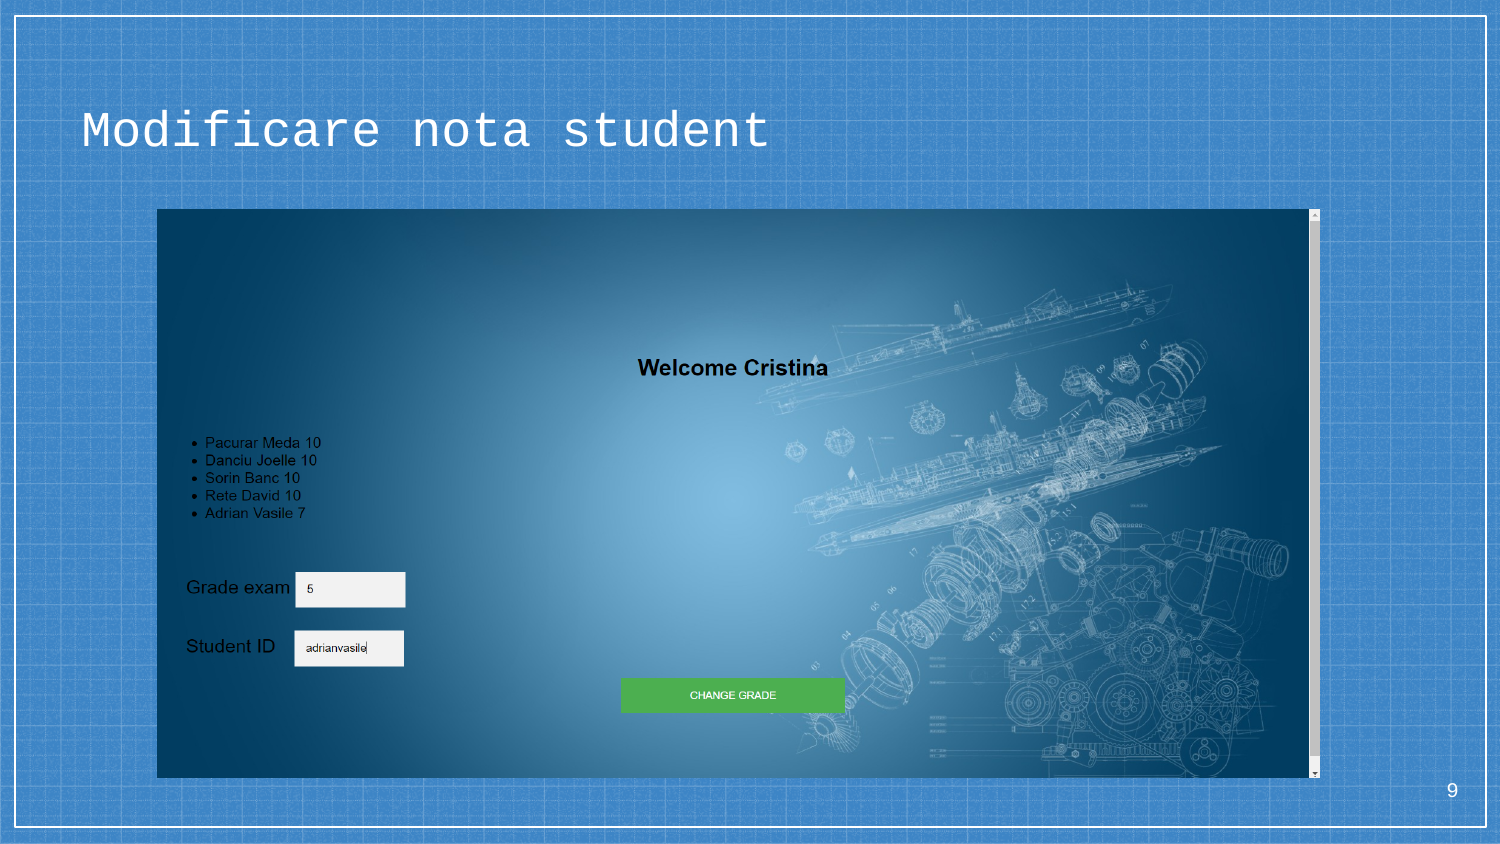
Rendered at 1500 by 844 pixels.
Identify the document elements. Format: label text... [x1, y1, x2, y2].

picture [0, 0, 1500, 844]
title Modificare nota student [66, 81, 1417, 185]
slide_number 9 [1398, 761, 1474, 810]
